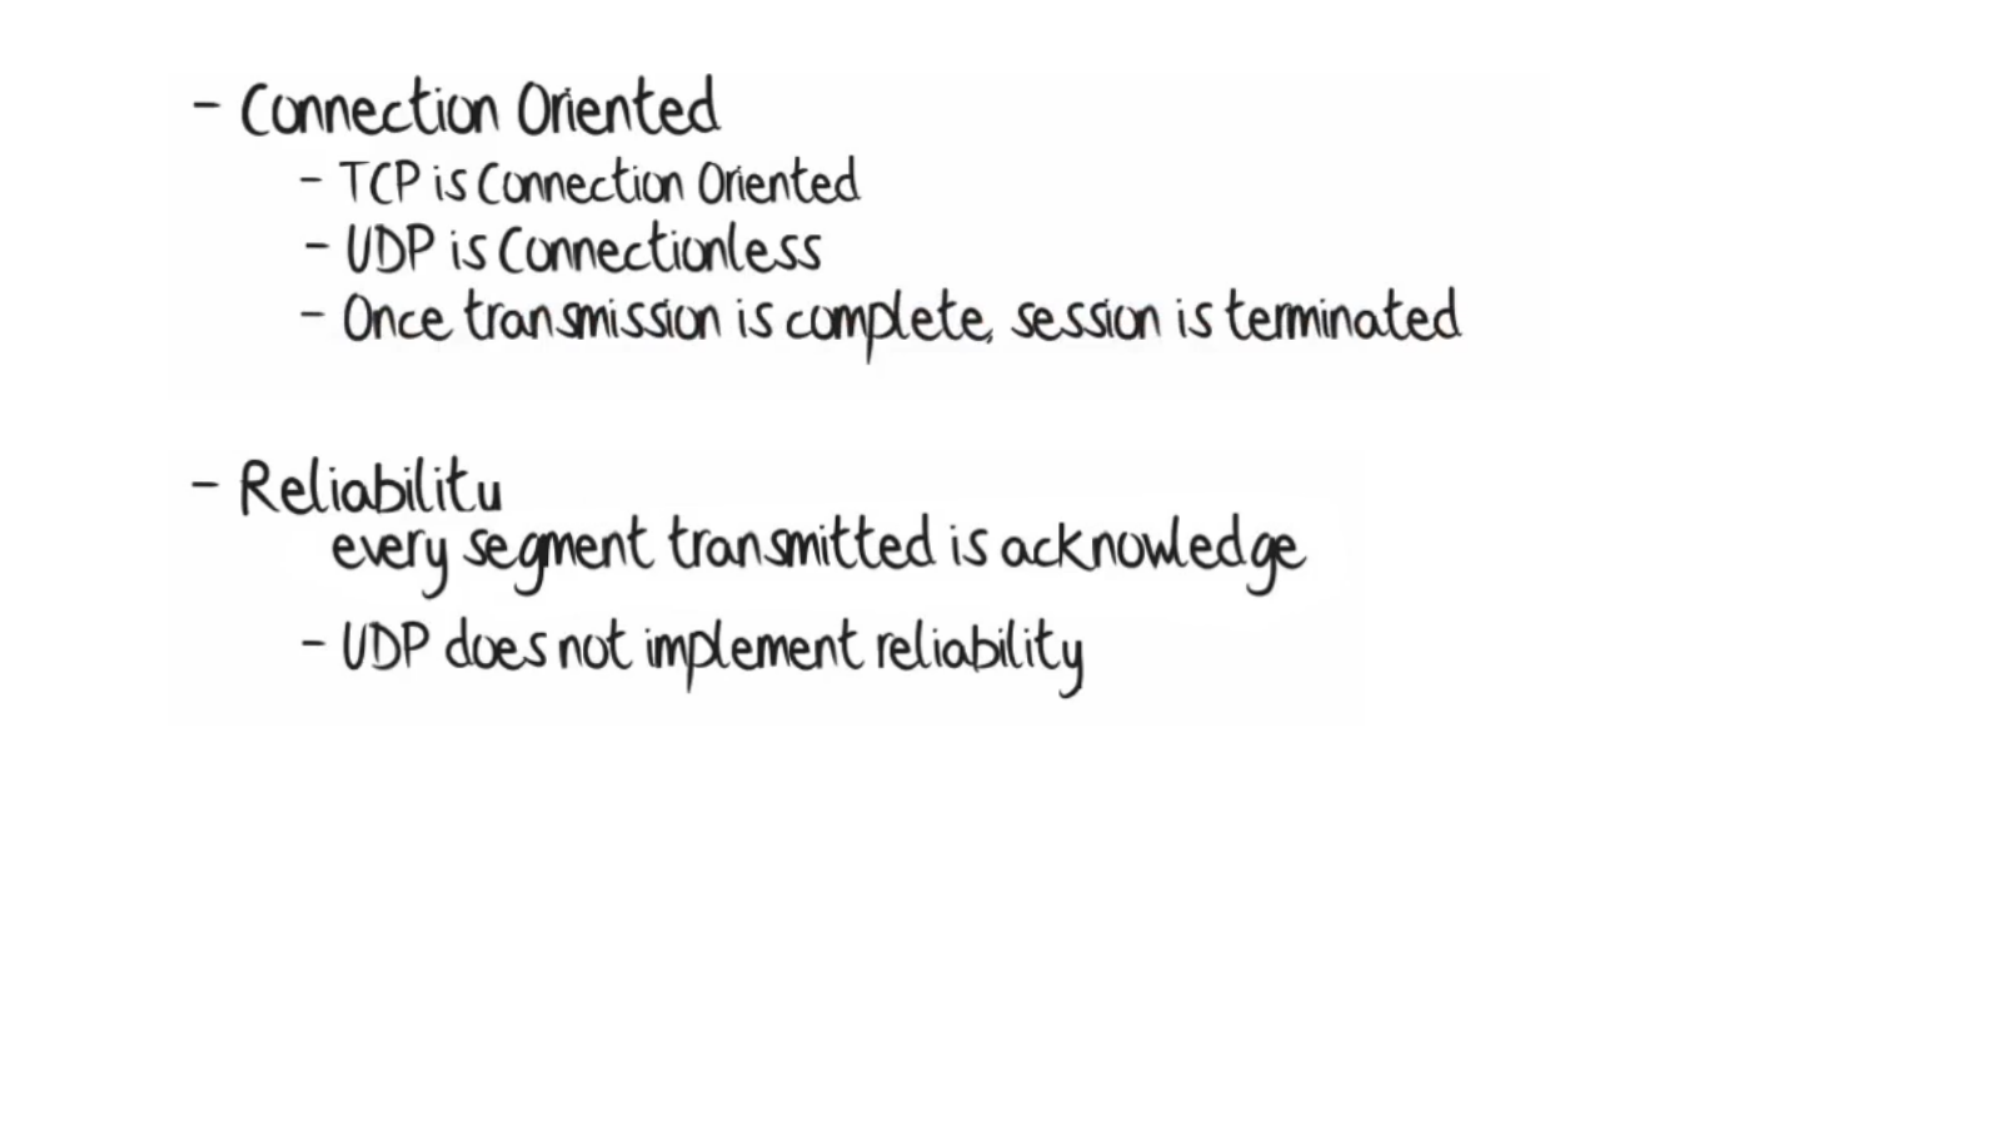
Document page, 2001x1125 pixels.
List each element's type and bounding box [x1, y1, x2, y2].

picture [168, 450, 1365, 726]
picture [168, 73, 1550, 400]
